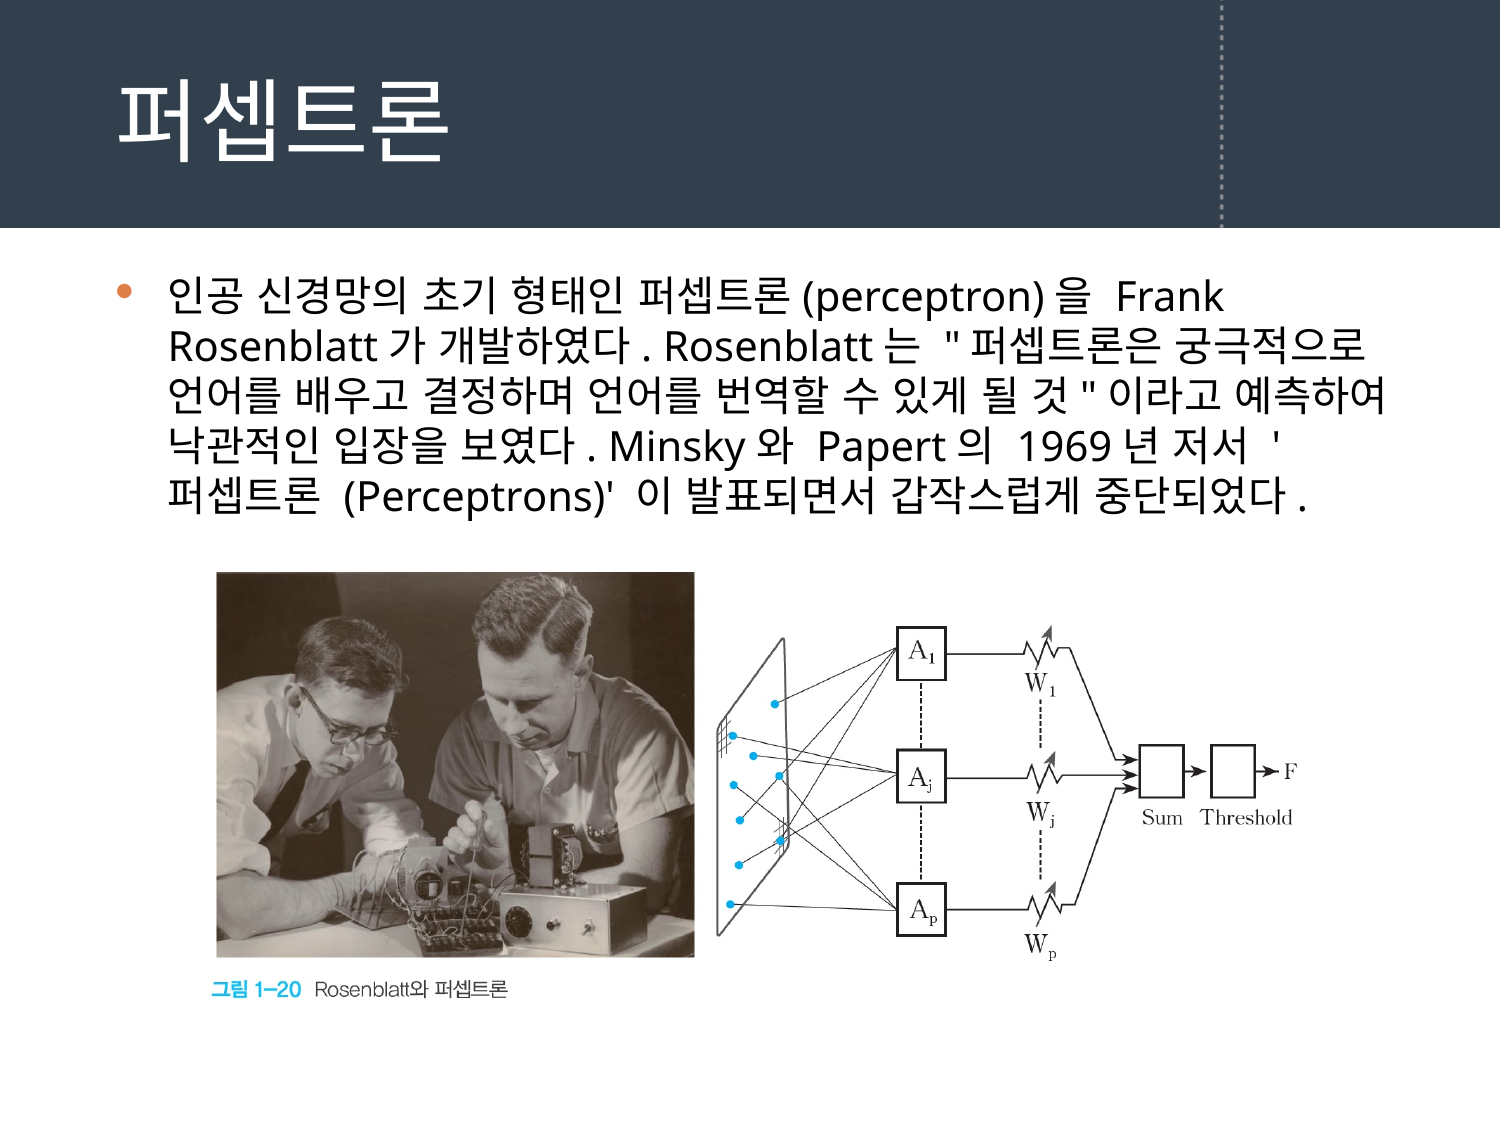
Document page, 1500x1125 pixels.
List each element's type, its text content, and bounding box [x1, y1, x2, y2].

picture [209, 569, 1301, 1001]
title 퍼셉트론 [100, 37, 1438, 200]
picture [0, 0, 1500, 228]
list 인공 신경망의 초기 형태인 퍼셉트론(perceptron)을 Frank Rosenblatt가 개발하였다. Rosenblatt는 "퍼셉트론은 궁극적으로 언어를 배우고 결정하며 언어를 번역할 수 있게 될 것"이라고 예측하여 낙관적인 입장을 보였다. Minsky와 Papert의 1969년 저서 '퍼셉트론 (Perceptrons)' 이 발표되면서 갑작스럽게 중단되었다. [100, 262, 1438, 1000]
